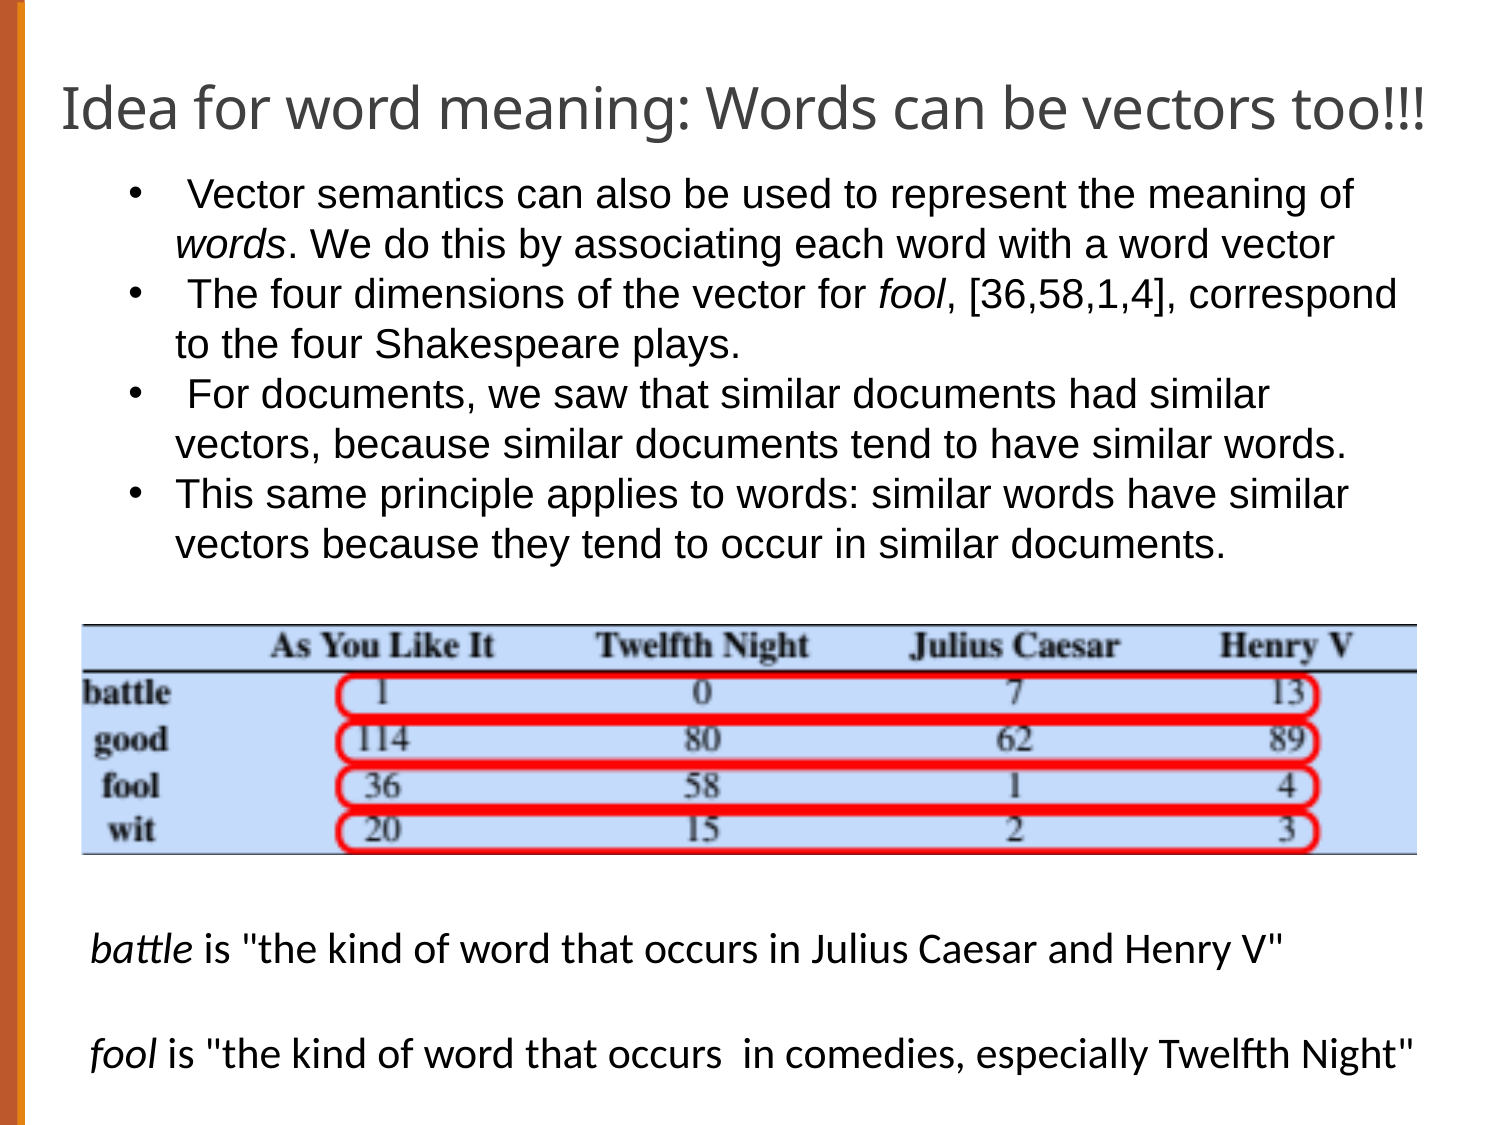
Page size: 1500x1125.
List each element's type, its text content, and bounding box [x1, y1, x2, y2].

title Idea for word meaning: Words can be vectors too!!! [46, 37, 1453, 150]
text_box Vector semantics can also be used to represent the meaning of words. We do this by associating each word with a word vector The four dimensions of the vector for fool, [36,58,1,4], correspond to the four Shakespeare plays. For documents, we saw that similar documents had similar vectors, because similar documents tend to have similar words. This same principle applies to words: similar words have similar vectors because they tend to occur in similar documents. [113, 159, 1427, 675]
text_box battle is "the kind of word that occurs in Julius Caesar and Henry V" fool is "the kind of word that occurs in comedies, especially Twelfth Night" [74, 912, 1458, 1085]
picture [80, 624, 1418, 856]
